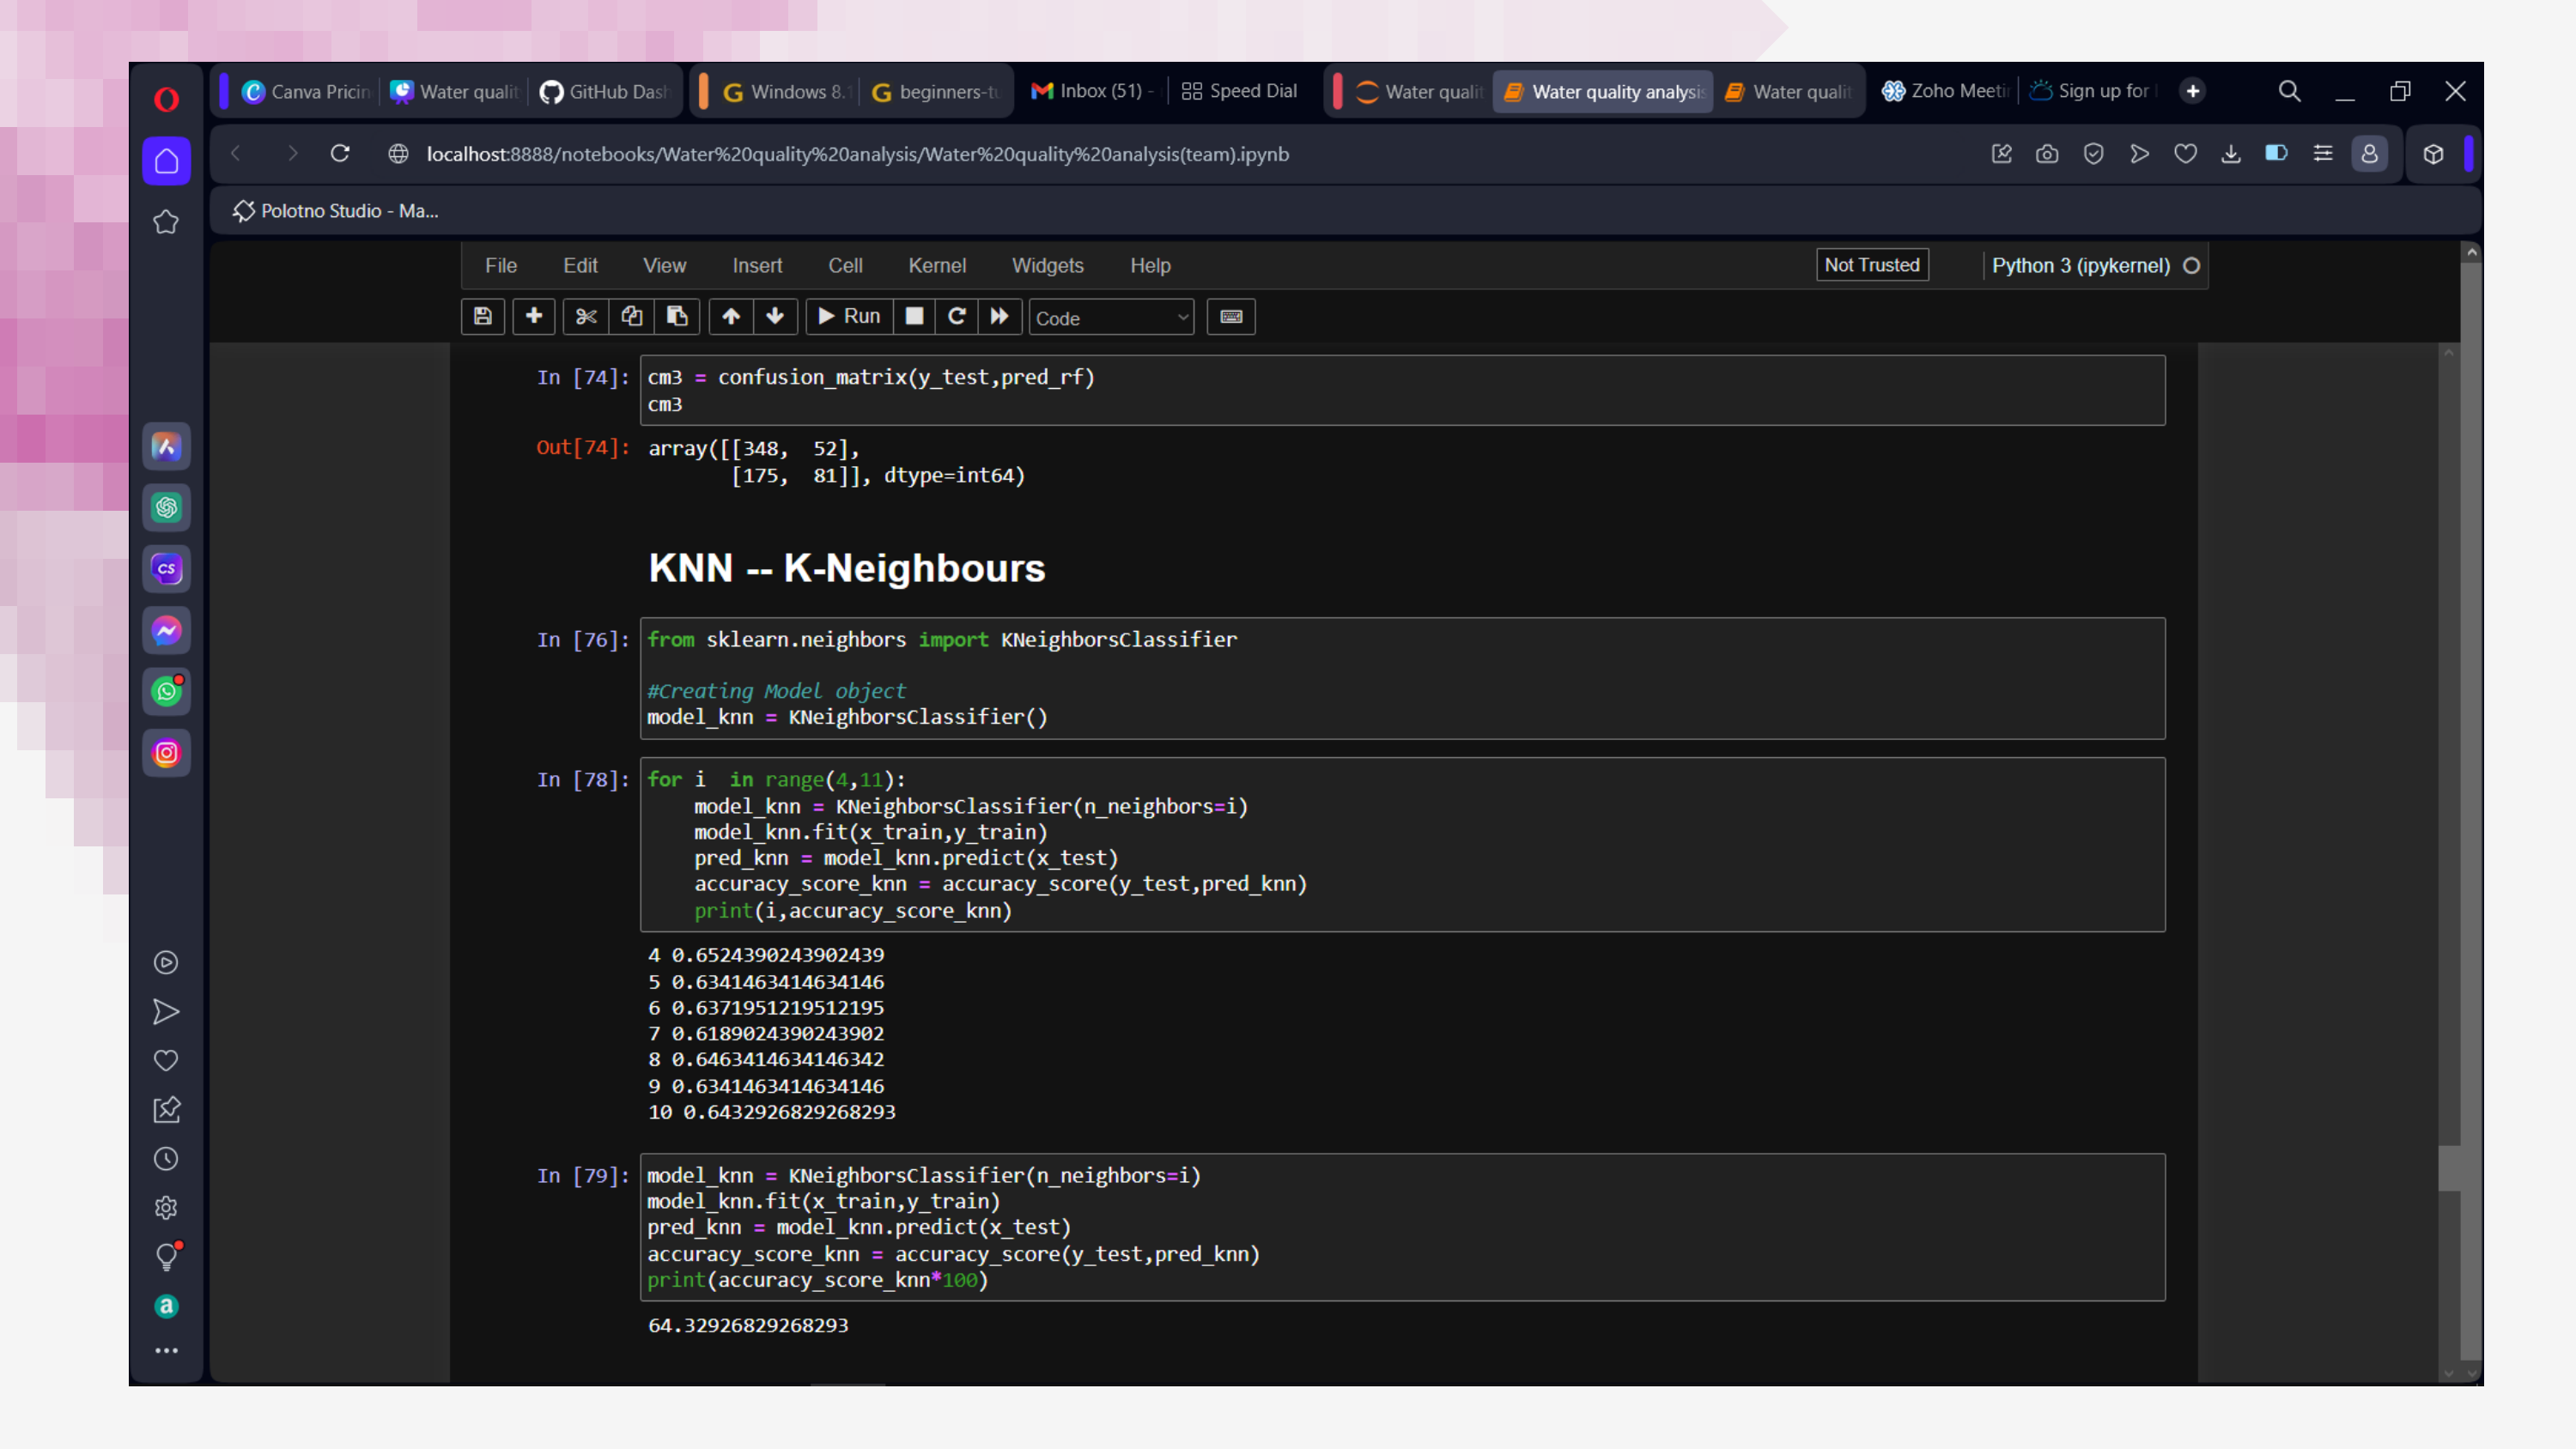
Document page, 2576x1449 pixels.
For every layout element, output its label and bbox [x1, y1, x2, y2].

picture [128, 62, 2484, 1387]
text_box [0, 0, 1789, 1449]
